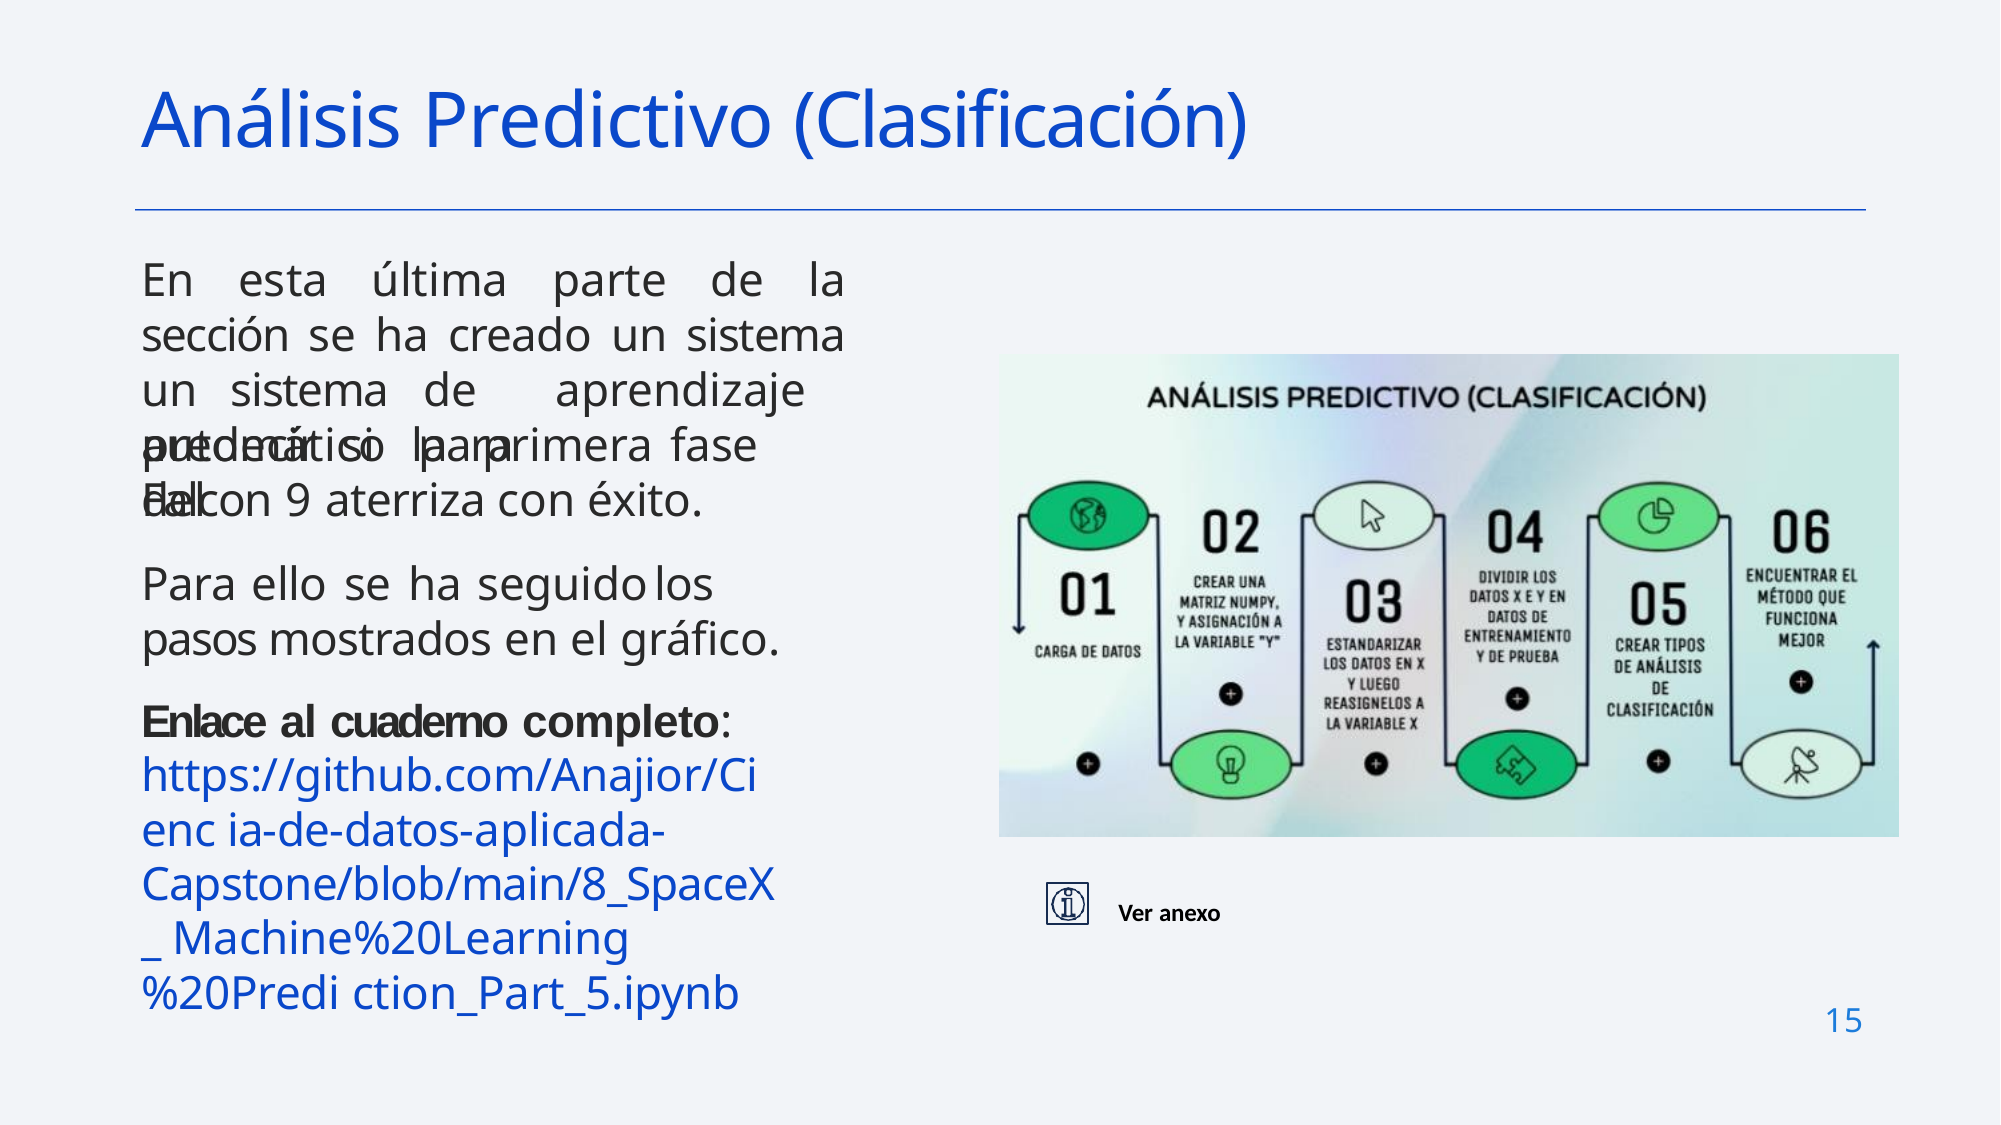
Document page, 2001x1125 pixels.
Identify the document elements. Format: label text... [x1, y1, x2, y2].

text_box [1045, 881, 1090, 926]
text_box Ver anexo [1116, 893, 1224, 926]
text_box 15 [1822, 997, 1867, 1040]
title Análisis Predictivo (Clasificación) [139, 34, 1806, 259]
text_box Falcon 9 aterriza con éxito. Para ello se ha seguido los pasos mostrados en el gráfico. Enlace al cuaderno completo: https://github.com/Anajior/Cienc ia-de-datos-aplicada- Capstone/blob/main/8_SpaceX_ Machine%20Learning%20Predi ction_Part_5.ipynb [139, 439, 847, 1021]
text_box En esta última parte de la sección se ha creado un sistema un sistema de aprendizaje automático para [139, 259, 847, 413]
text_box predecir si la primera fase del [139, 413, 847, 439]
picture [0, 0, 2000, 1125]
